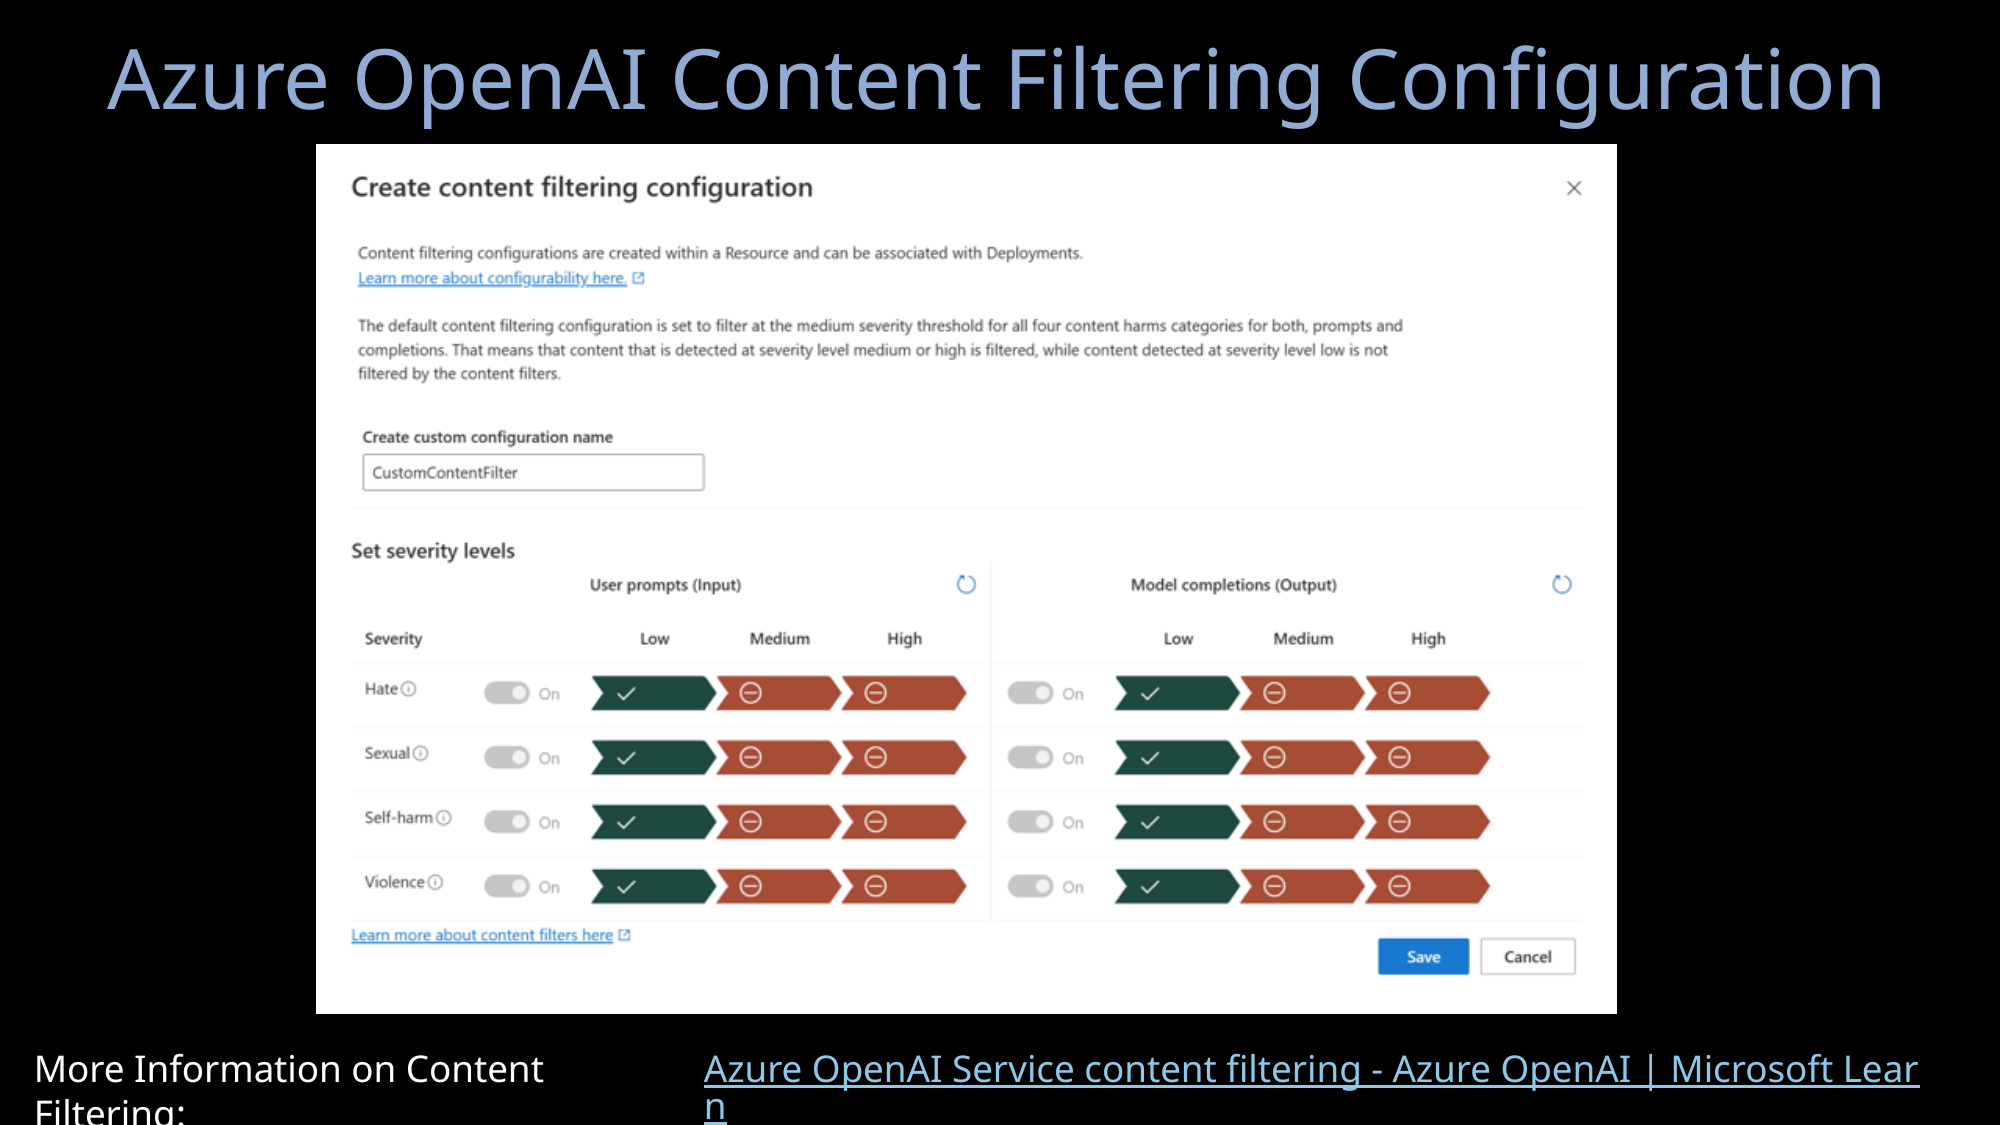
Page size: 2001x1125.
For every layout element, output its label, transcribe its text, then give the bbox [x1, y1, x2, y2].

text_box More Information on Content Filtering: [19, 1038, 690, 1125]
text_box Azure OpenAI Service content filtering - Azure OpenAI | Microsoft Learn [689, 1038, 1956, 1104]
text_box Azure OpenAI Content Filtering Configuration [19, 26, 1978, 127]
picture [316, 144, 1617, 1015]
